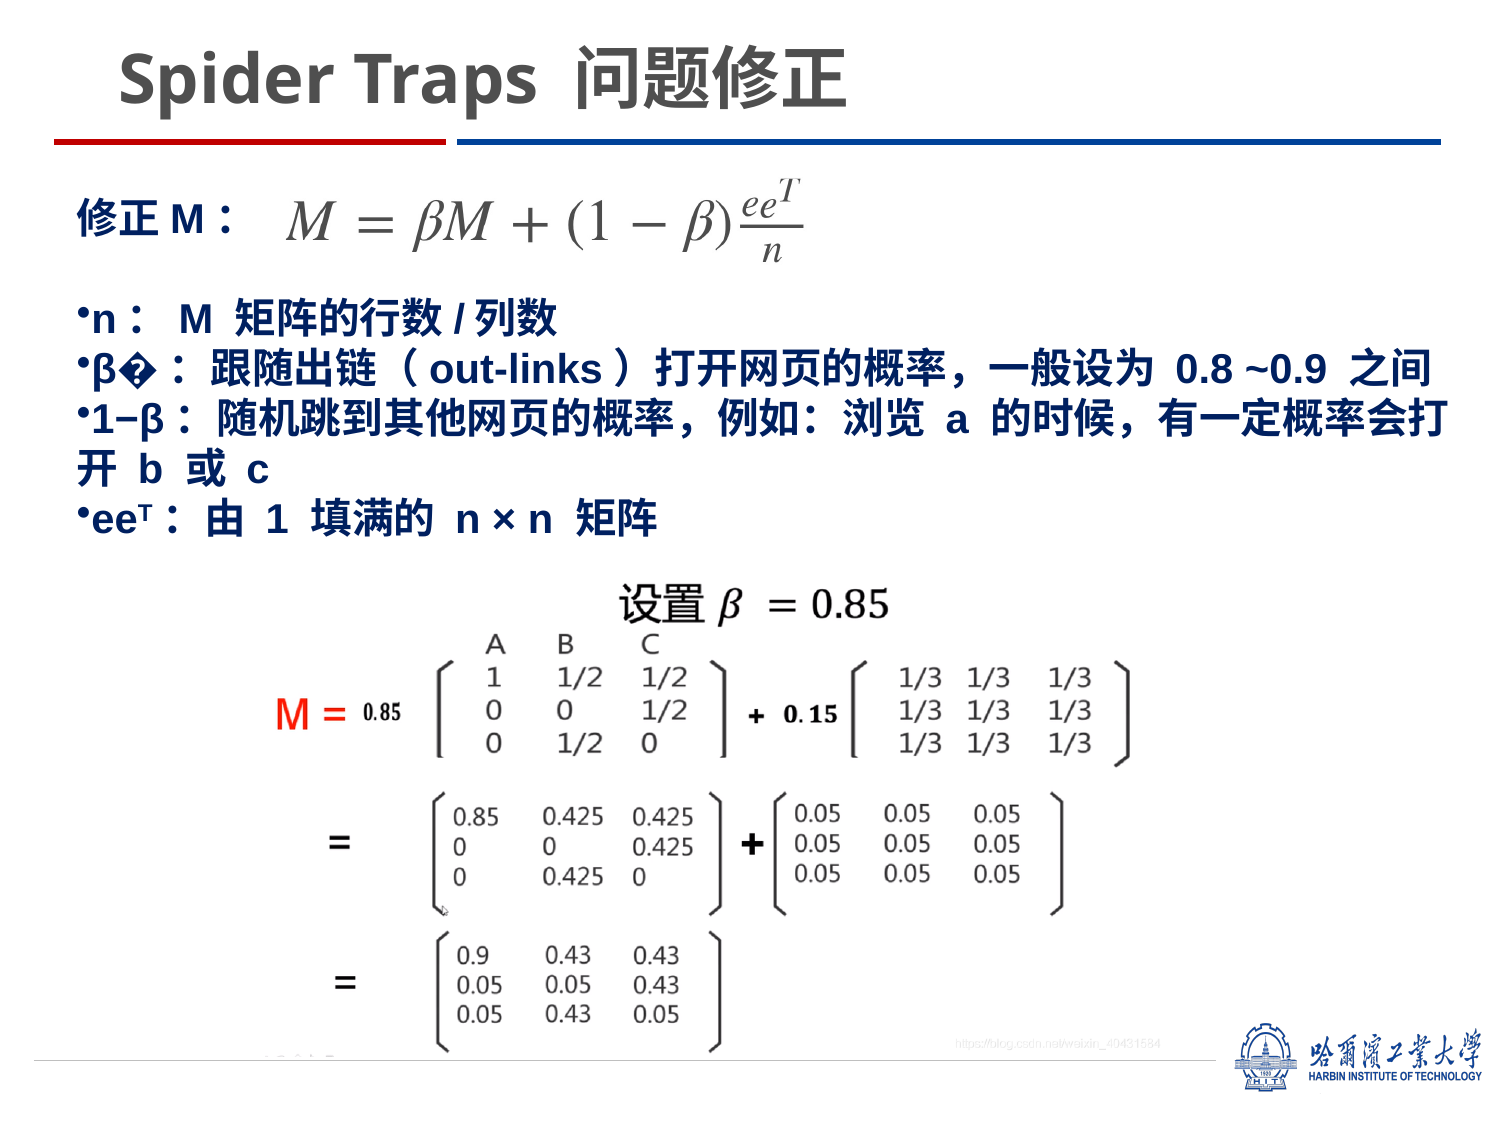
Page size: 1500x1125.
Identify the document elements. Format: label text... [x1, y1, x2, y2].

title Spider Traps 问题修正 [103, 32, 1397, 126]
picture [277, 160, 811, 294]
text_box 修正M： n：M 矩阵的行数/列数 β�：跟随出链（out-links）打开网页的概率，一般设为 0.8 ~0.9 之间 1−β：随机跳到其他网页的概率，例如：浏览 a 的时候，有一定概率会打开 b 或 c eeT：由 1 填满的 n × n 矩阵 [76, 192, 1459, 615]
picture [265, 562, 1167, 1057]
picture [1204, 1023, 1482, 1094]
